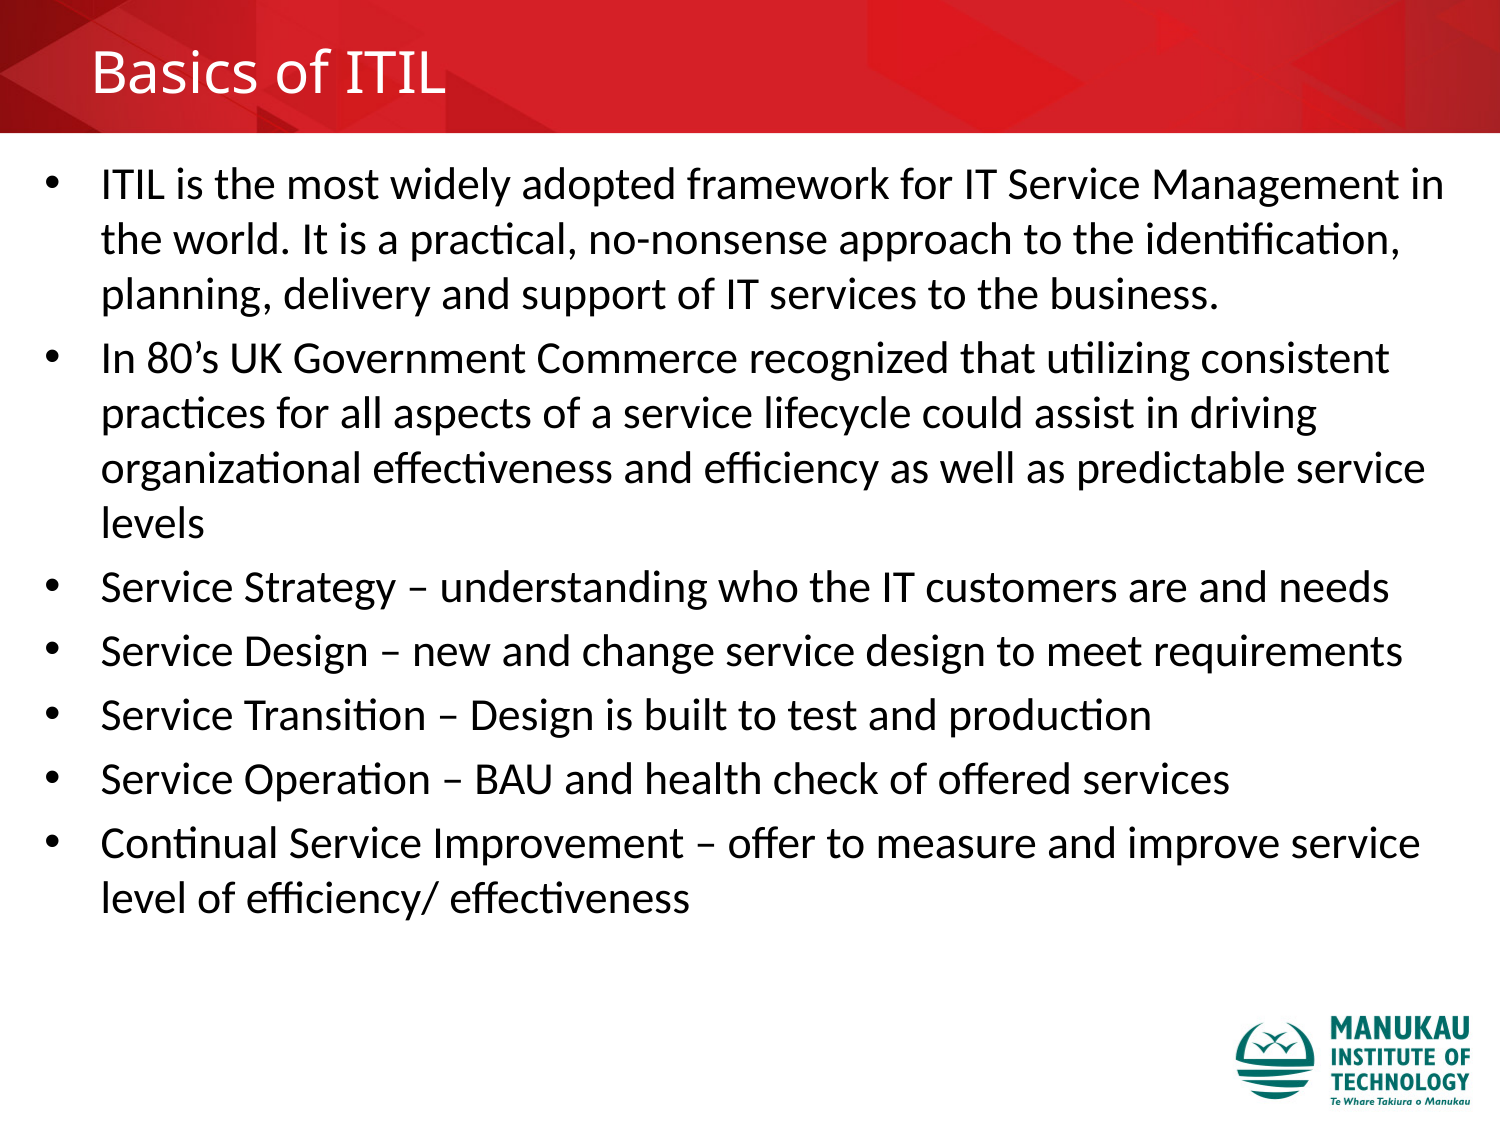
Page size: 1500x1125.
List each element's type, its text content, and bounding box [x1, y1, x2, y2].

title Basics of ITIL [75, 23, 1425, 118]
list ITIL is the most widely adopted framework for IT Service Management in the world. It is a practical, no-nonsense approach to the identification, planning, delivery and support of IT services to the business. In 80’s UK Government Commerce recognized that utilizing consistent practices for all aspects of a service lifecycle could assist in driving organizational effectiveness and efficiency as well as predictable service levels Service Strategy – understanding who the IT customers are and needs Service Design – new and change service design to meet requirements Service Transition – Design is built to test and production Service Operation – BAU and health check of offered services Continual Service Improvement – offer to measure and improve service level of efficiency/ effectiveness [29, 146, 1500, 1107]
picture [0, 0, 1500, 1125]
